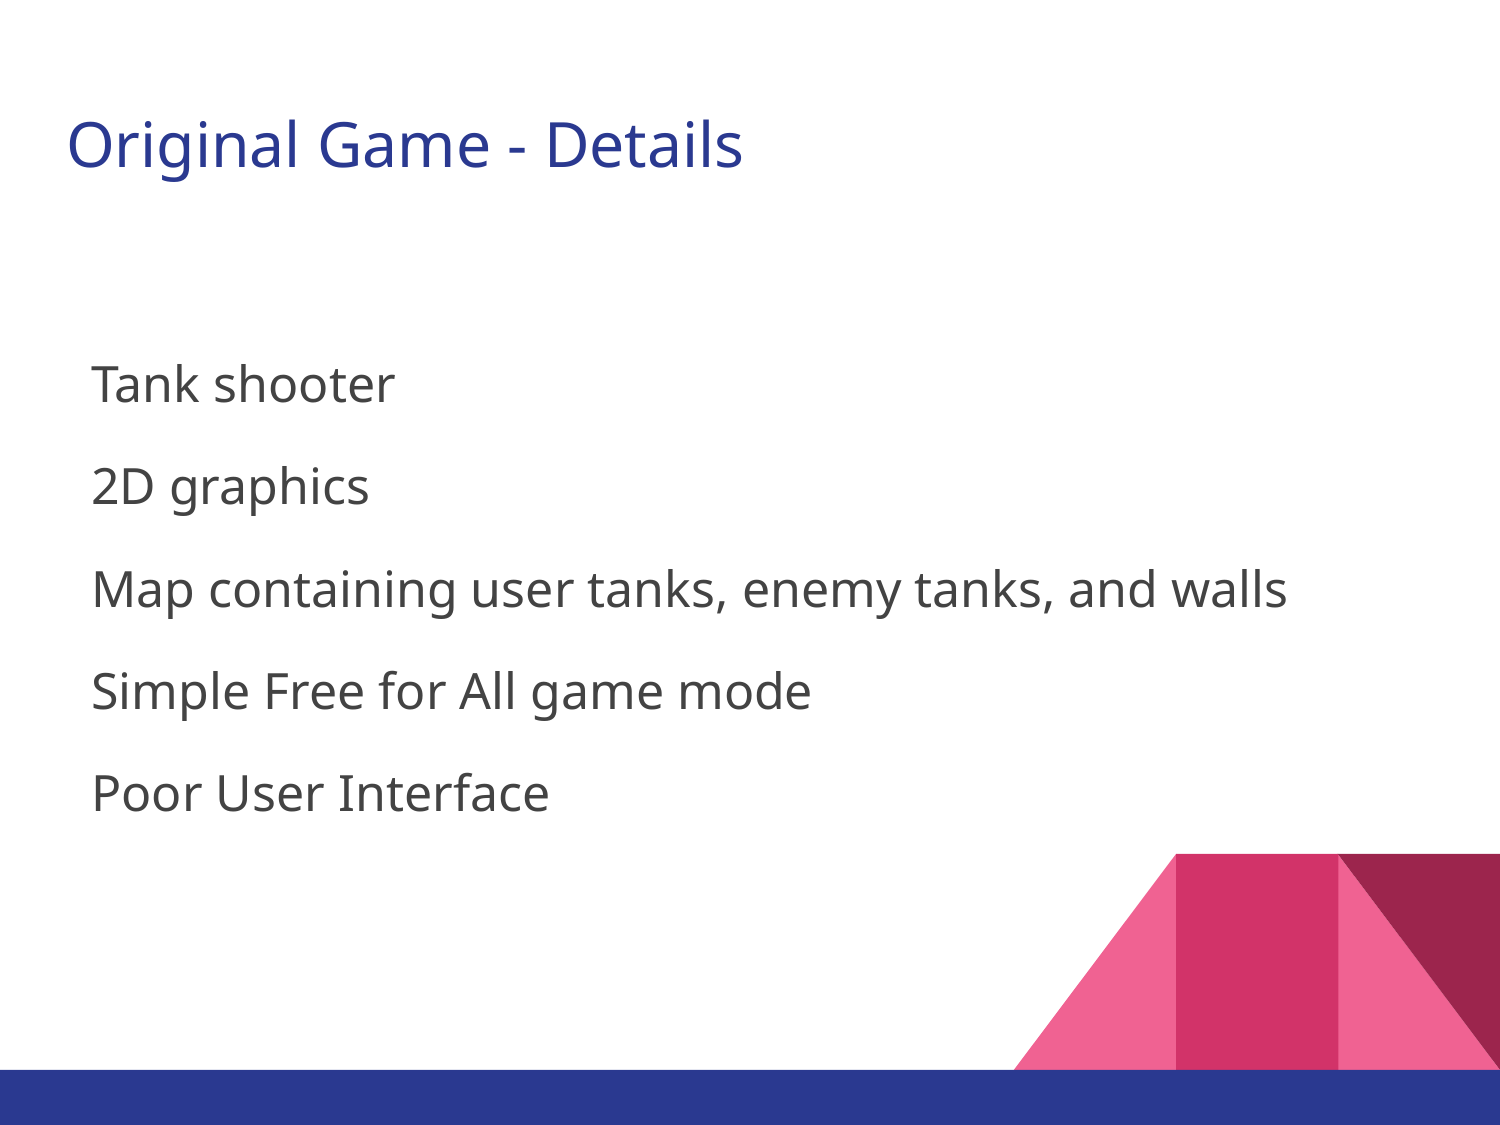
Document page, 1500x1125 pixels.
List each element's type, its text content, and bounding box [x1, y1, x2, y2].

title Original Game - Details [51, 89, 1449, 223]
list Tank shooter 2D graphics Map containing user tanks, enemy tanks, and walls Simple Free for All game mode Poor User Interface [63, 328, 1437, 1002]
